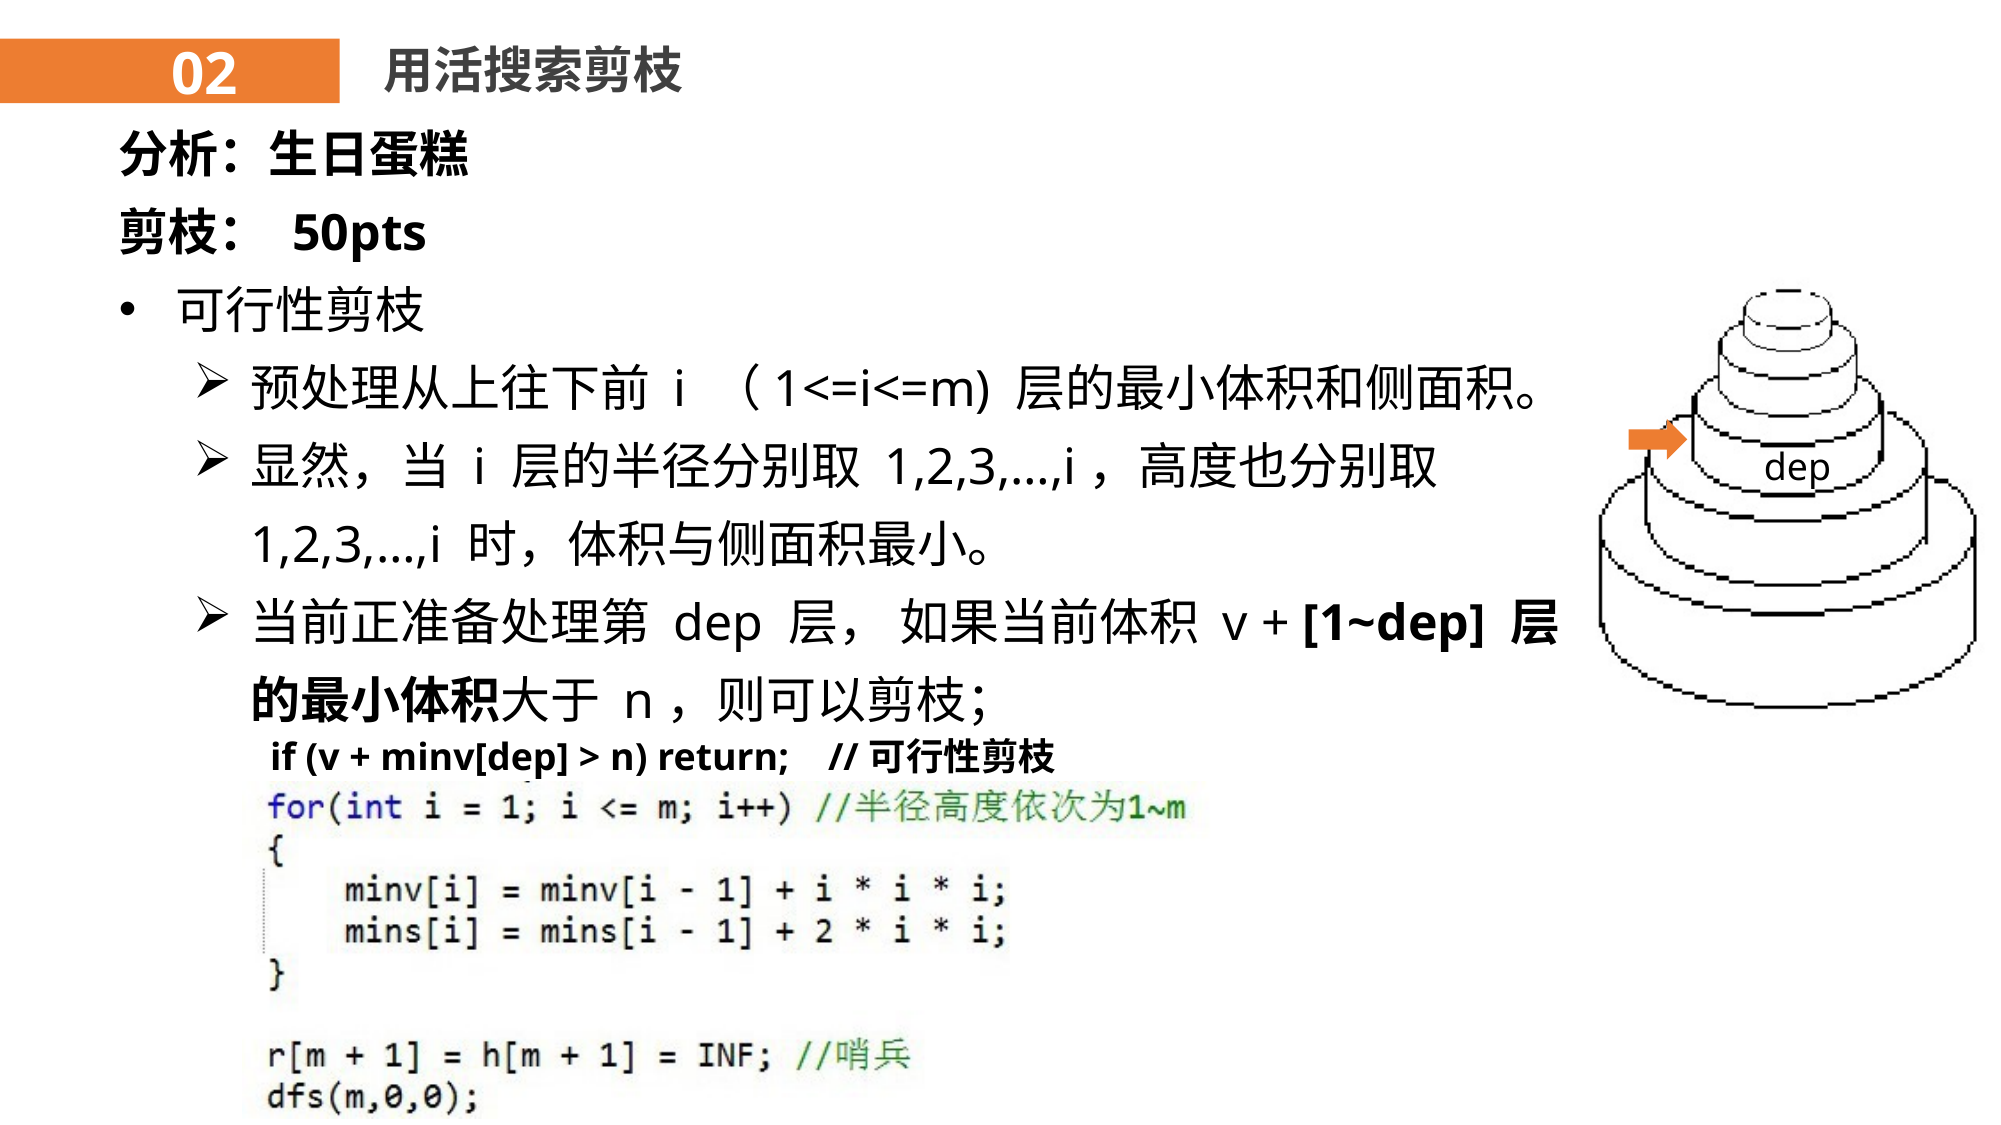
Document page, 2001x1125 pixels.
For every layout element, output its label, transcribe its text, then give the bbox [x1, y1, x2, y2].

text_box if (v + minv[dep] > n) return; //可行性剪枝 [255, 725, 1333, 786]
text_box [1571, 266, 2000, 742]
text_box 分析：生日蛋糕 剪枝： 50pts 可行性剪枝 预处理从上往下前 i （1<=i<=m) 层的最小体积和侧面积。 显然，当 i 层的半径分别取 1,2,3,…,i，高度也分别取 1,2,3,…,i 时，体积与侧面积最小。 当前正准备处理第 dep 层， 如果当前体积 v + [1~dep] 层的最小体积大于 n，则可以剪枝； [104, 97, 1601, 736]
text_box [0, 31, 1127, 107]
picture [242, 781, 1218, 1119]
